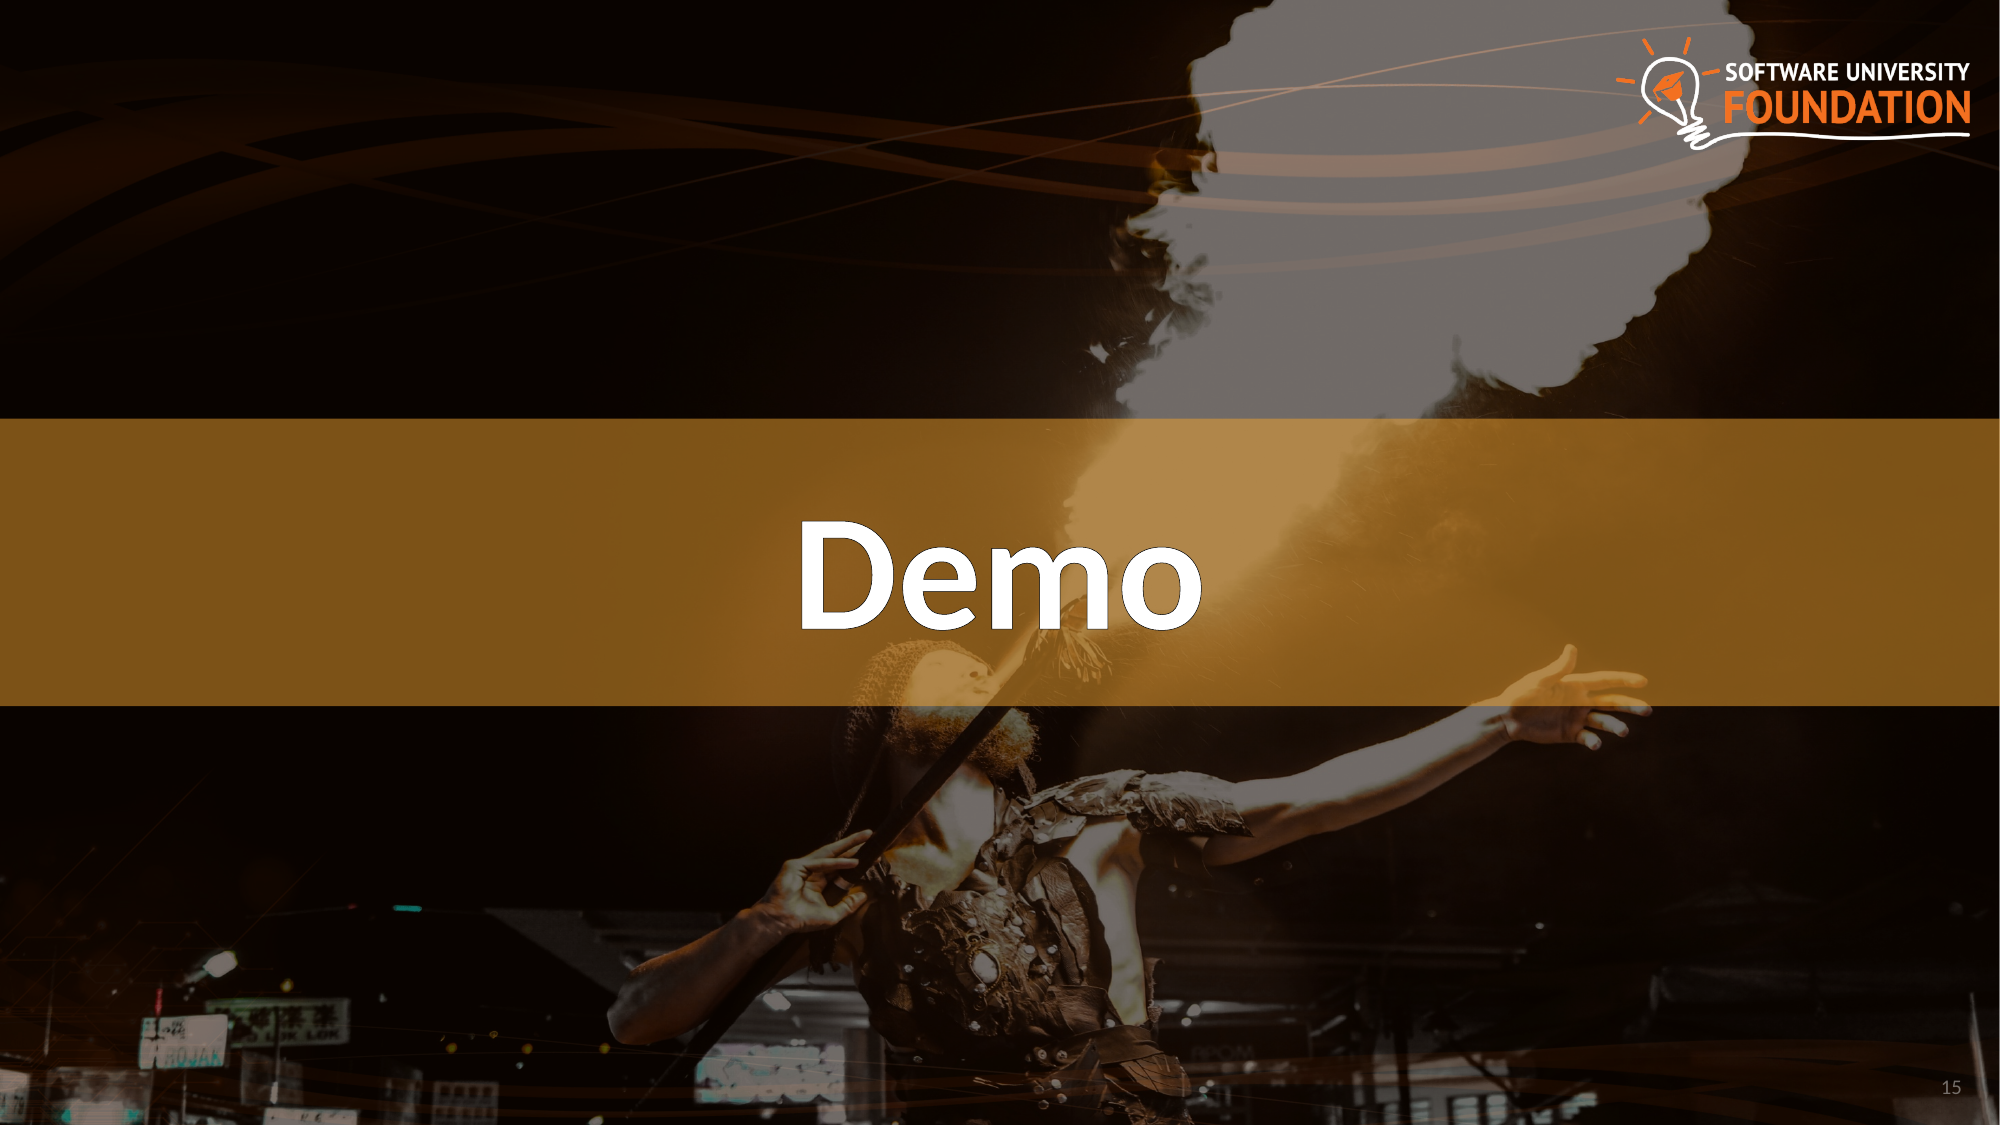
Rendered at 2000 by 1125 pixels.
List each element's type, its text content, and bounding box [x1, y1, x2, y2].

text_box Demo [0, 418, 2000, 707]
text_box [0, 707, 2000, 1125]
text_box [0, 0, 2000, 418]
picture [1612, 37, 1970, 163]
